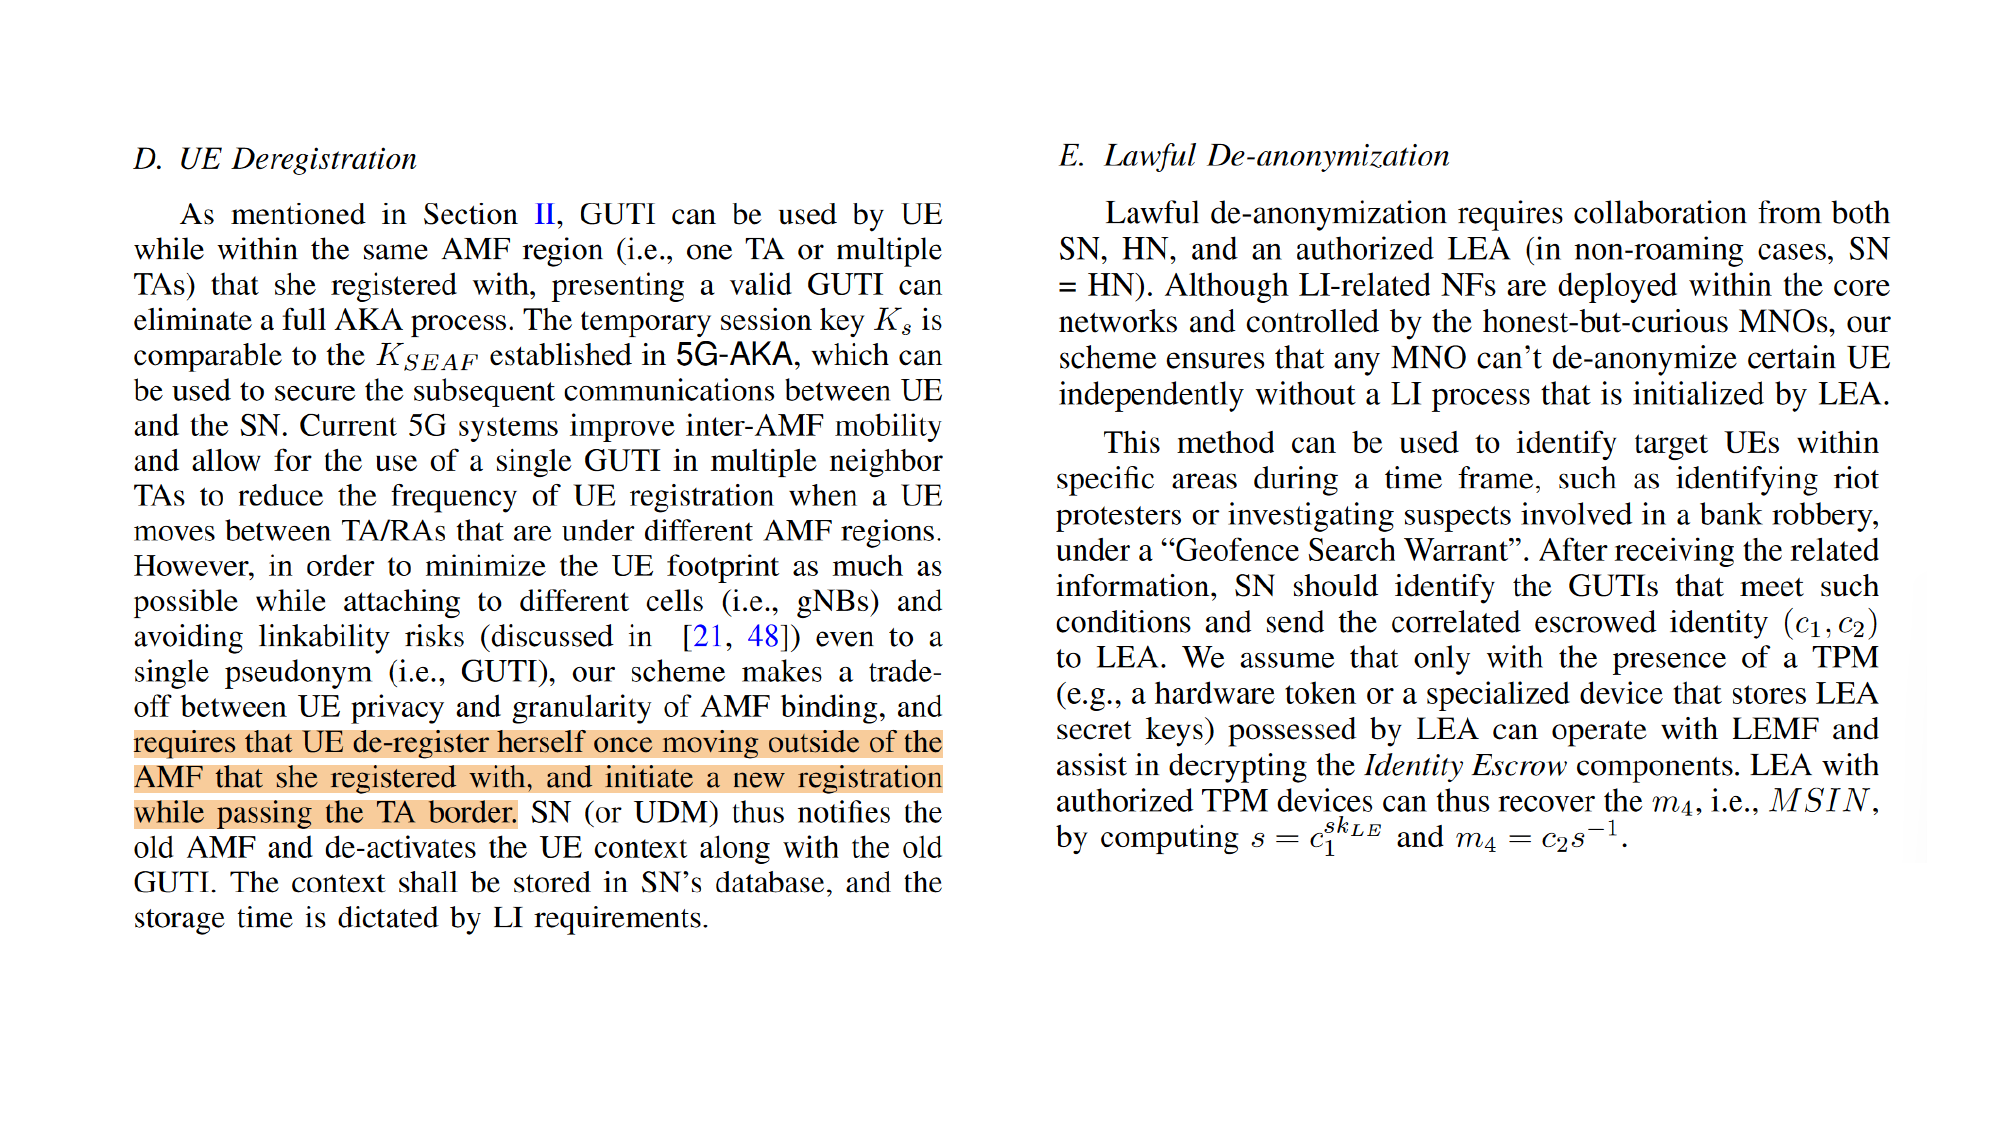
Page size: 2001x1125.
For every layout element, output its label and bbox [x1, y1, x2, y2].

picture [1032, 130, 1927, 863]
picture [103, 120, 957, 942]
